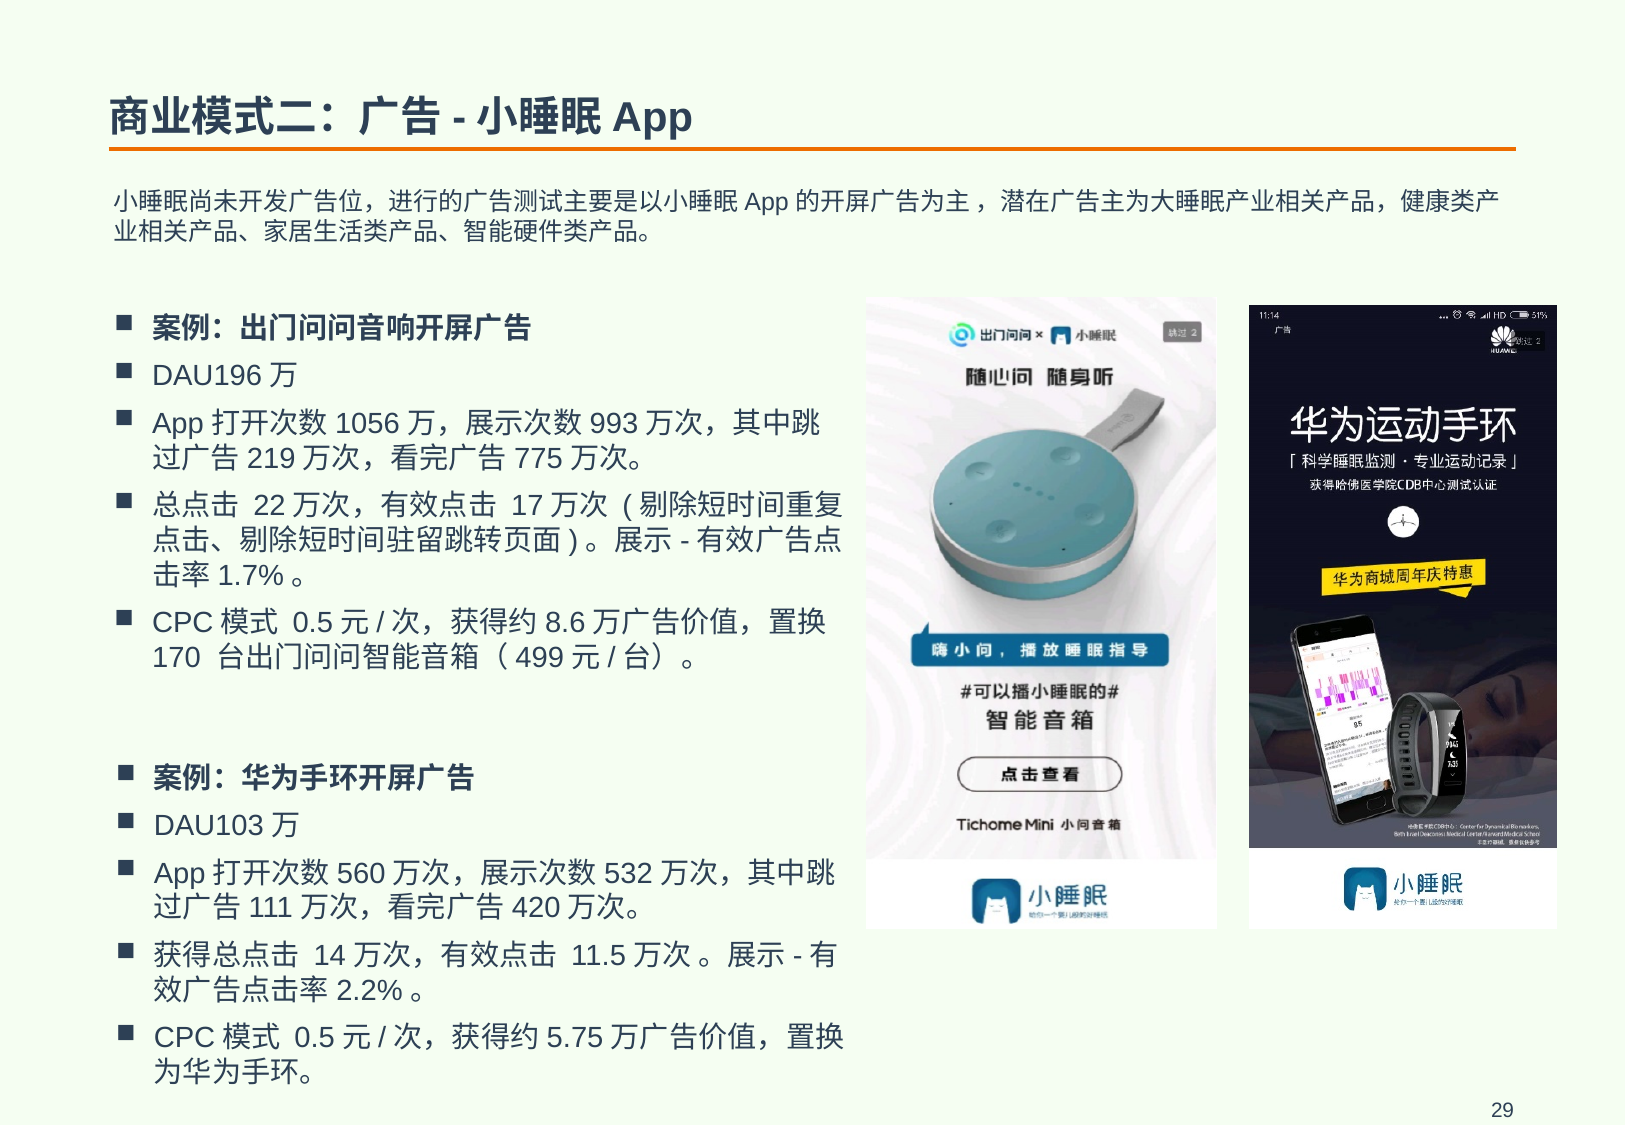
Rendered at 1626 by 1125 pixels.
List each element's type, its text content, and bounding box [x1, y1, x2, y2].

text_box 案例：华为手环开屏广告 DAU103万 App打开次数560万次，展示次数532万次，其中跳过广告111万次，看完广告420万次。 获得总点击 14万次，有效点击 11.5万次 。展示-有效广告点击率2.2%。 CPC模式 0.5元/次，获得约5.75万广告价值，置换为华为手环。 [116, 751, 851, 1097]
picture [866, 297, 1217, 929]
title 商业模式二：广告-小睡眠App [108, 45, 1517, 147]
picture [1249, 304, 1557, 929]
list 案例：出门问问音响开屏广告 DAU196万 App打开次数1056万，展示次数993万次，其中跳过广告219万次，看完广告775万次。 总点击 22万次，有效点击 17万次 (剔除短时间重复点击、剔除短时间驻留跳转页面)。展示-有效广告点击率1.7%。 CPC模式 0.5元/次，获得约8.6万广告价值，置换 170 台出门问问智能音箱（499元/台）。 [114, 301, 849, 647]
text_box 小睡眠尚未开发广告位，进行的广告测试主要是以小睡眠App的开屏广告为主 ，潜在广告主为大睡眠产业相关产品，健康类产业相关产品、家居生活类产品、智能硬件类产品。 [113, 177, 1521, 288]
